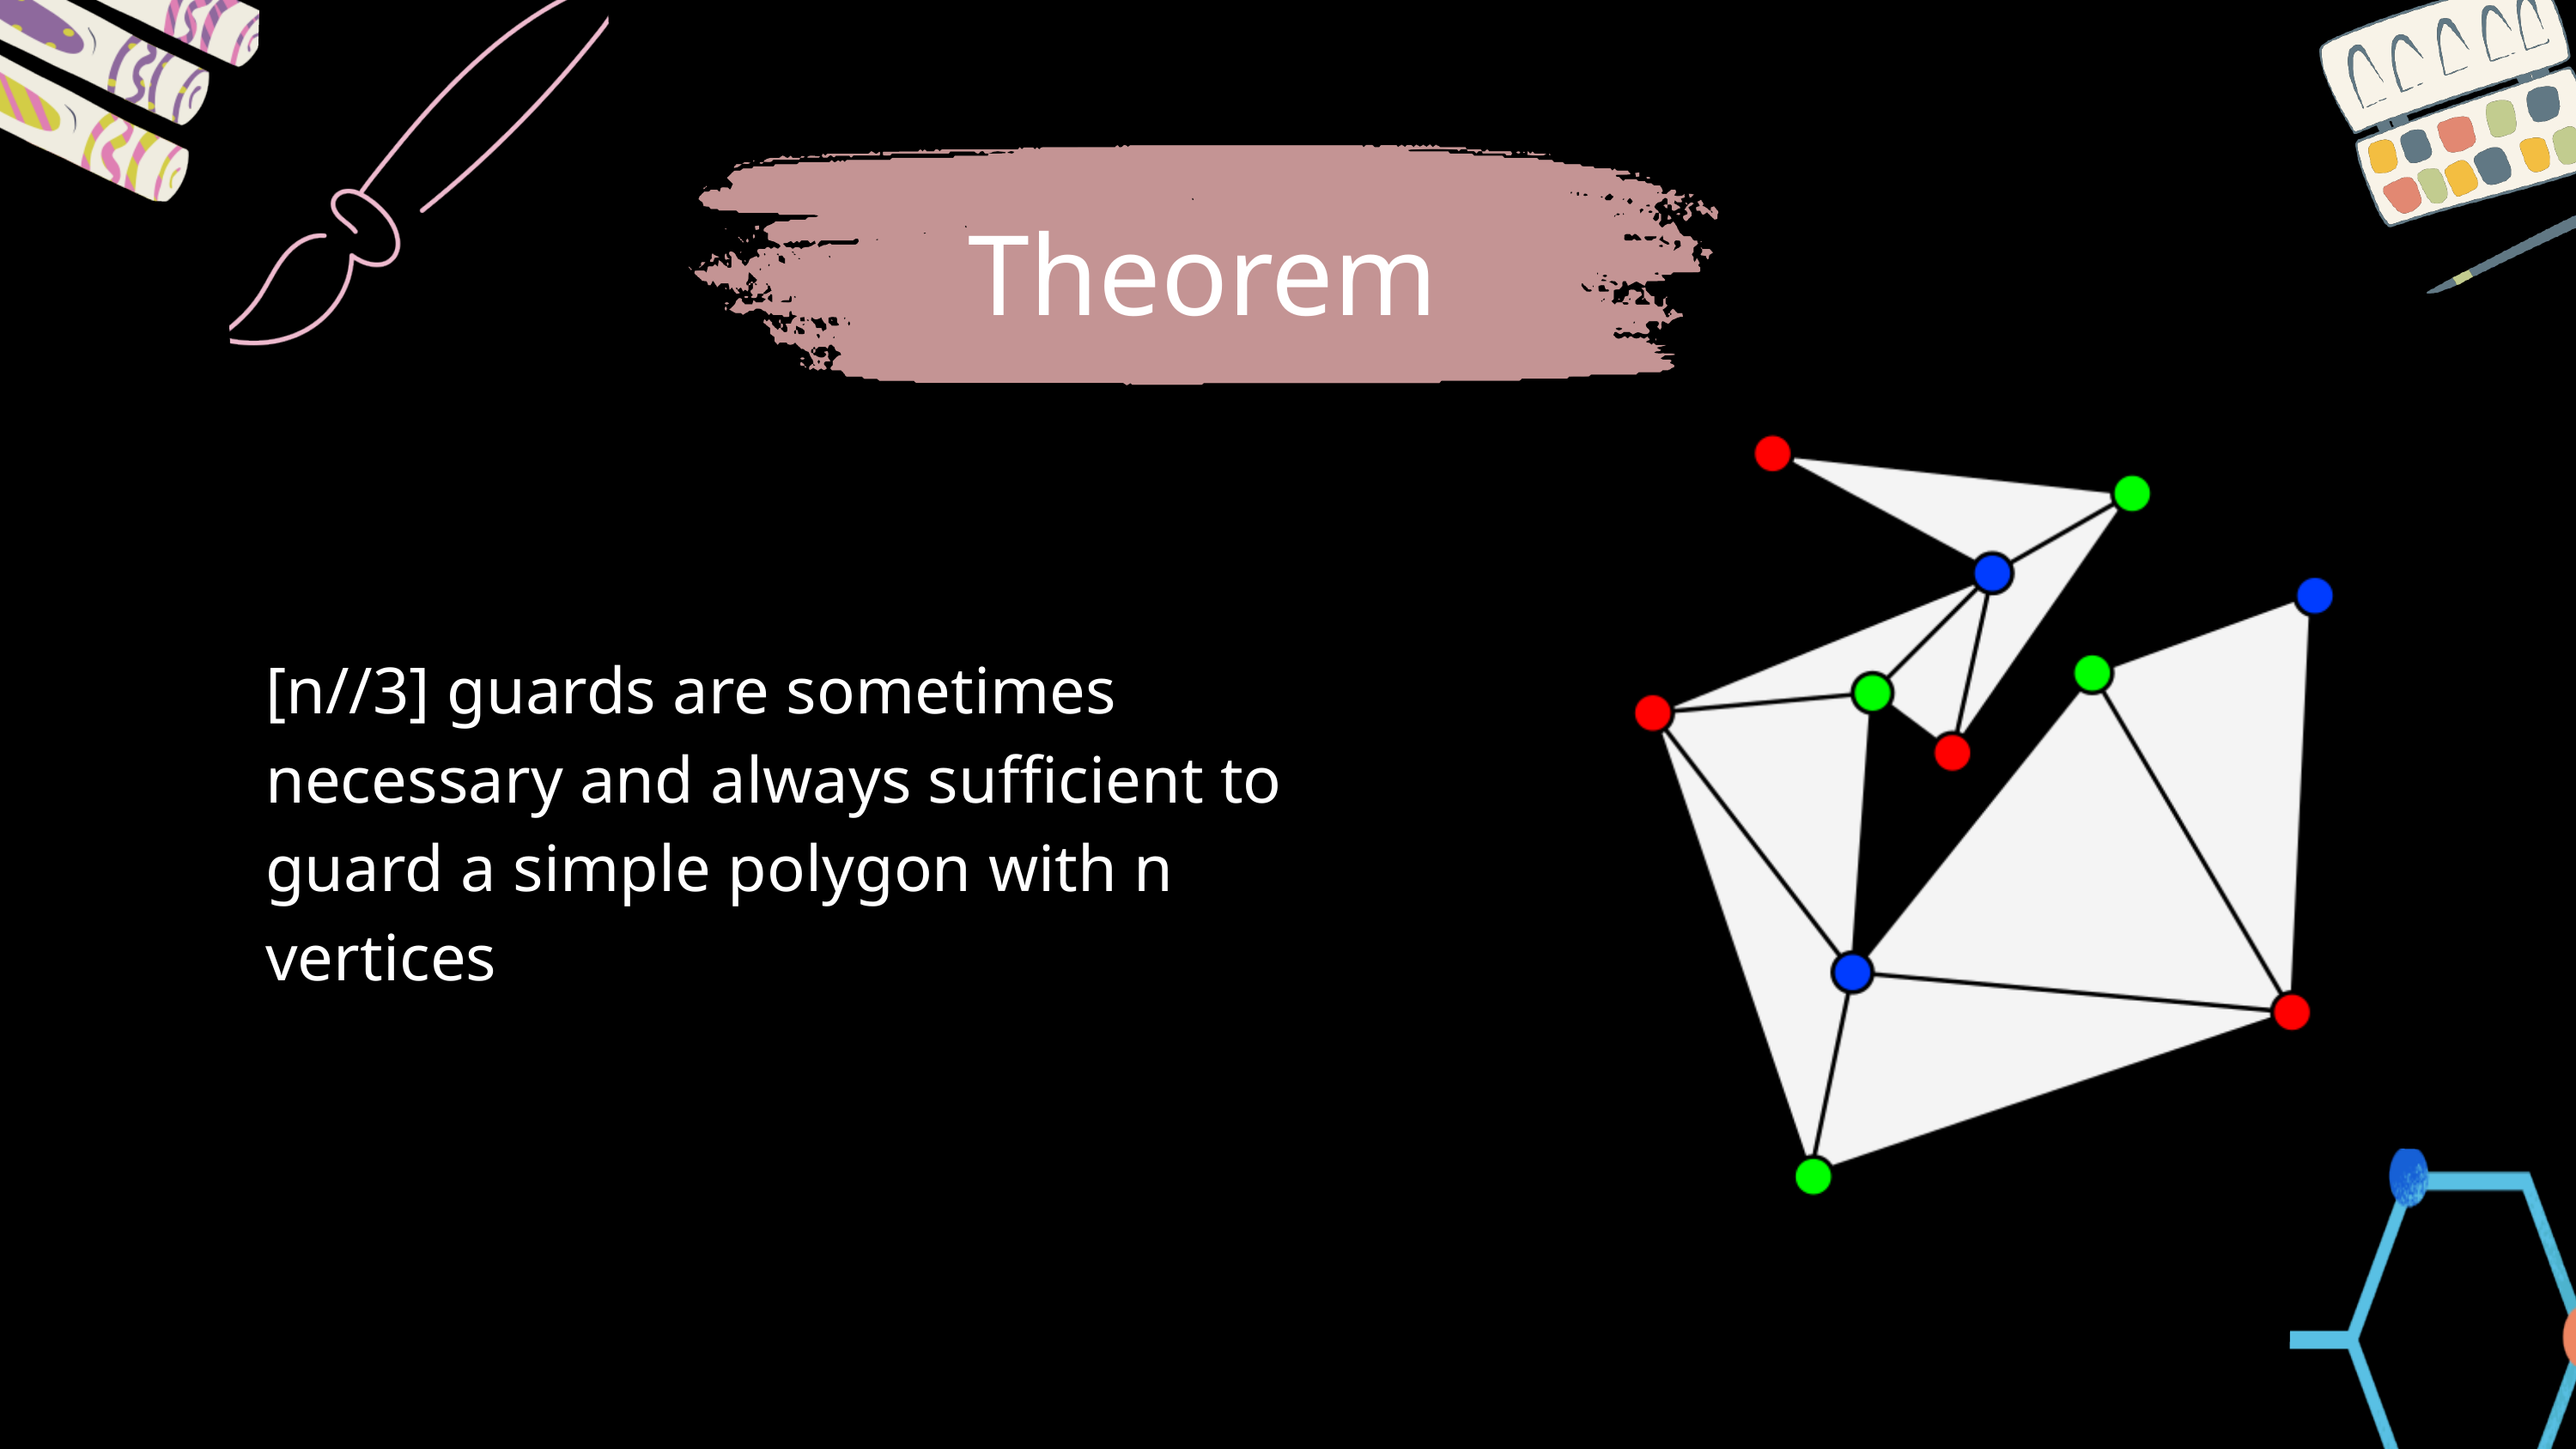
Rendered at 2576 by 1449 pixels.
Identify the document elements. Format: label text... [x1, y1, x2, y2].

text_box [n//3] guards are sometimes necessary and always sufficient to guard a simple polygon with n vertices [265, 637, 1339, 994]
text_box [688, 338, 1719, 385]
text_box [223, 0, 623, 348]
text_box [688, 144, 1719, 182]
text_box [0, 0, 260, 204]
text_box Theorem [688, 182, 1719, 338]
text_box [2287, 1148, 2576, 1449]
text_box [2319, 0, 2576, 294]
text_box [1605, 416, 2364, 1215]
